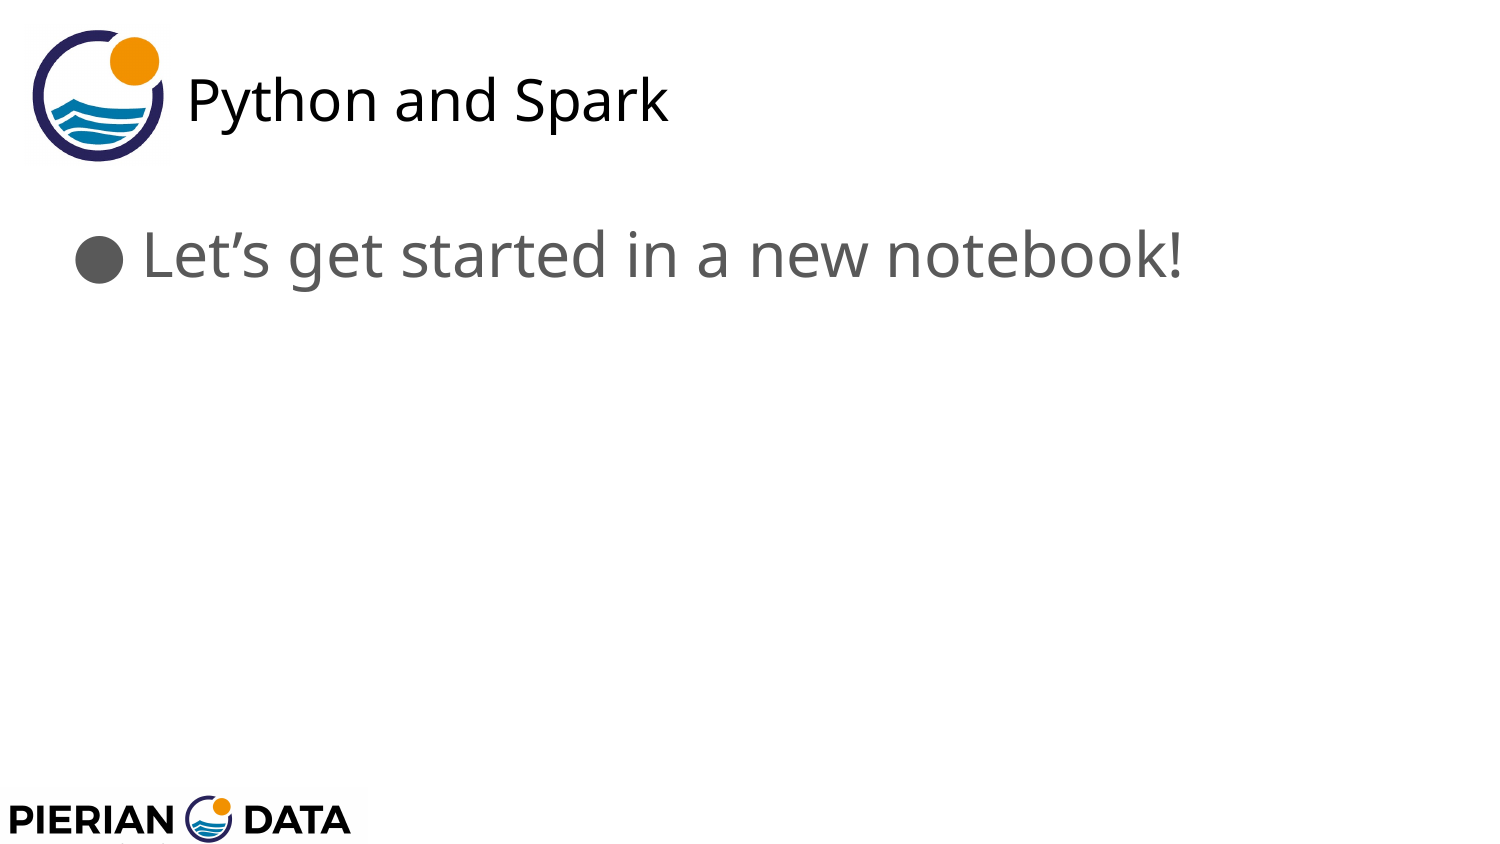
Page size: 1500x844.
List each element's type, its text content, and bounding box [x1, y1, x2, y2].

title Python and Spark [176, 48, 1449, 143]
picture [24, 24, 172, 167]
list Let’s get started in a new notebook! [51, 189, 1449, 750]
picture [0, 787, 368, 844]
